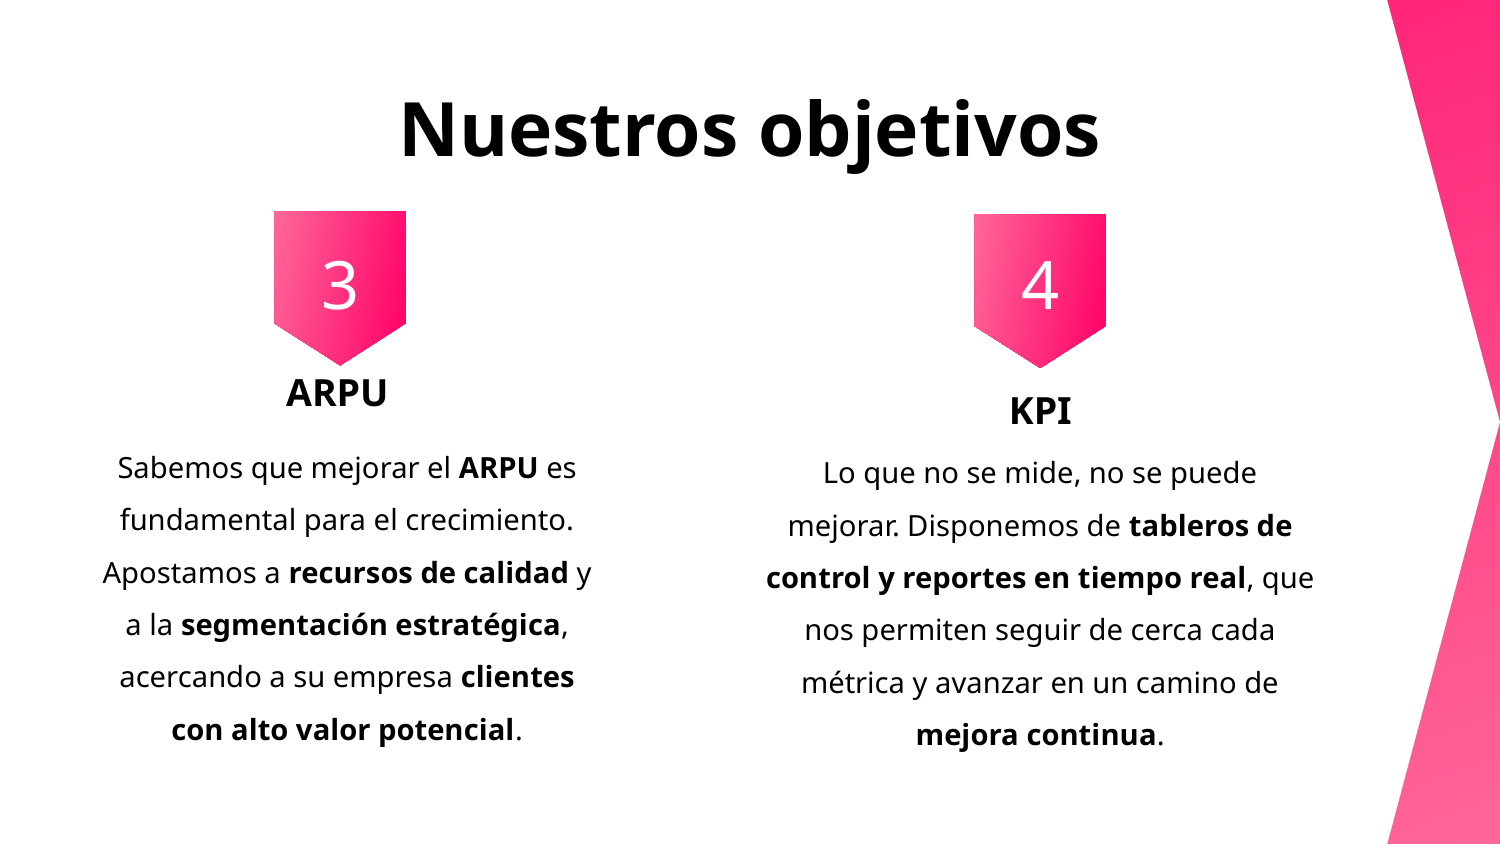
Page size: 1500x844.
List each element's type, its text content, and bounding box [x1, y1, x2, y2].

subtitle Lo que no se mide, no se puede mejorar. Disponemos de tableros de control y reportes en tiempo real, que nos permiten seguir de cerca cada métrica y avanzar en un camino de mejora continua. [750, 421, 1331, 820]
text_box 4 [996, 239, 1084, 326]
text_box [974, 214, 1106, 368]
title 3 [296, 239, 384, 326]
subtitle Sabemos que mejorar el ARPU es fundamental para el crecimiento. Apostamos a recursos de calidad y a la segmentación estratégica, acercando a su empresa clientes con alto valor potencial. [78, 416, 617, 778]
text_box Nuestros objetivos [116, 66, 1383, 161]
text_box [274, 211, 406, 347]
subtitle KPI [905, 365, 1176, 421]
subtitle ARPU [202, 347, 473, 416]
